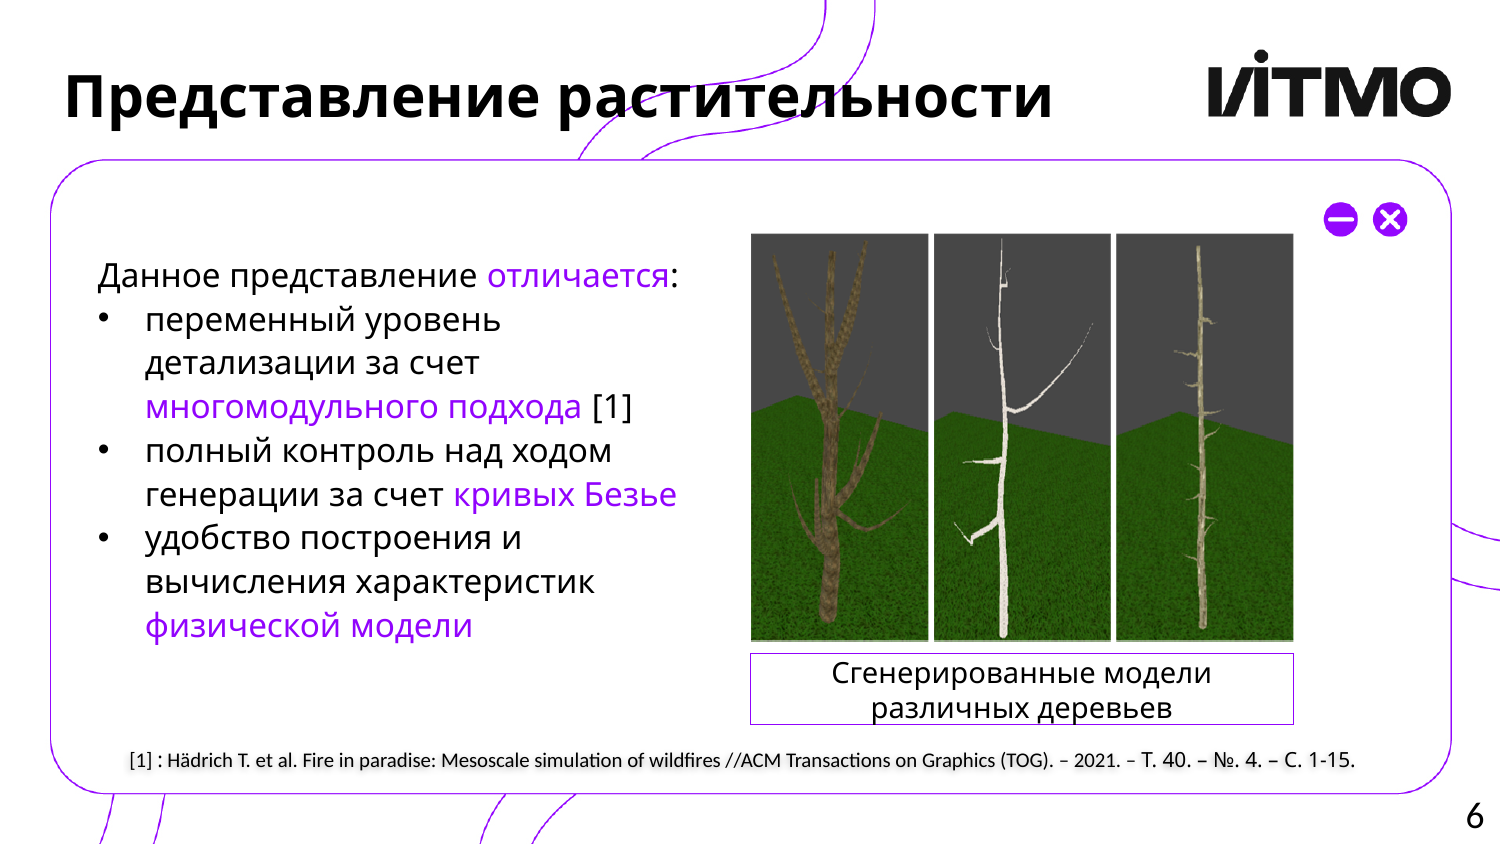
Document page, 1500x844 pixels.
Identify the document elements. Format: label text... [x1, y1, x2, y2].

text_box 6 [1450, 783, 1500, 844]
list Данное представление отличается: переменный уровень детализации за счет многомодульного подхода [1] полный контроль над ходом генерации за счет кривых Безье удобство построения и вычисления характеристик физической модели [82, 169, 716, 725]
text_box Сгенерированные модели различных деревьев [750, 653, 1294, 725]
text_box [1] : Hädrich T. et al. Fire in paradise: Mesoscale simulation of wildfires //ACM Transactions on Graphics (TOG). – 2021. – Т. 40. – №. 4. – С. 1-15. [84, 738, 1401, 780]
title Представление растительности [48, 50, 1195, 137]
picture [0, 0, 1500, 844]
